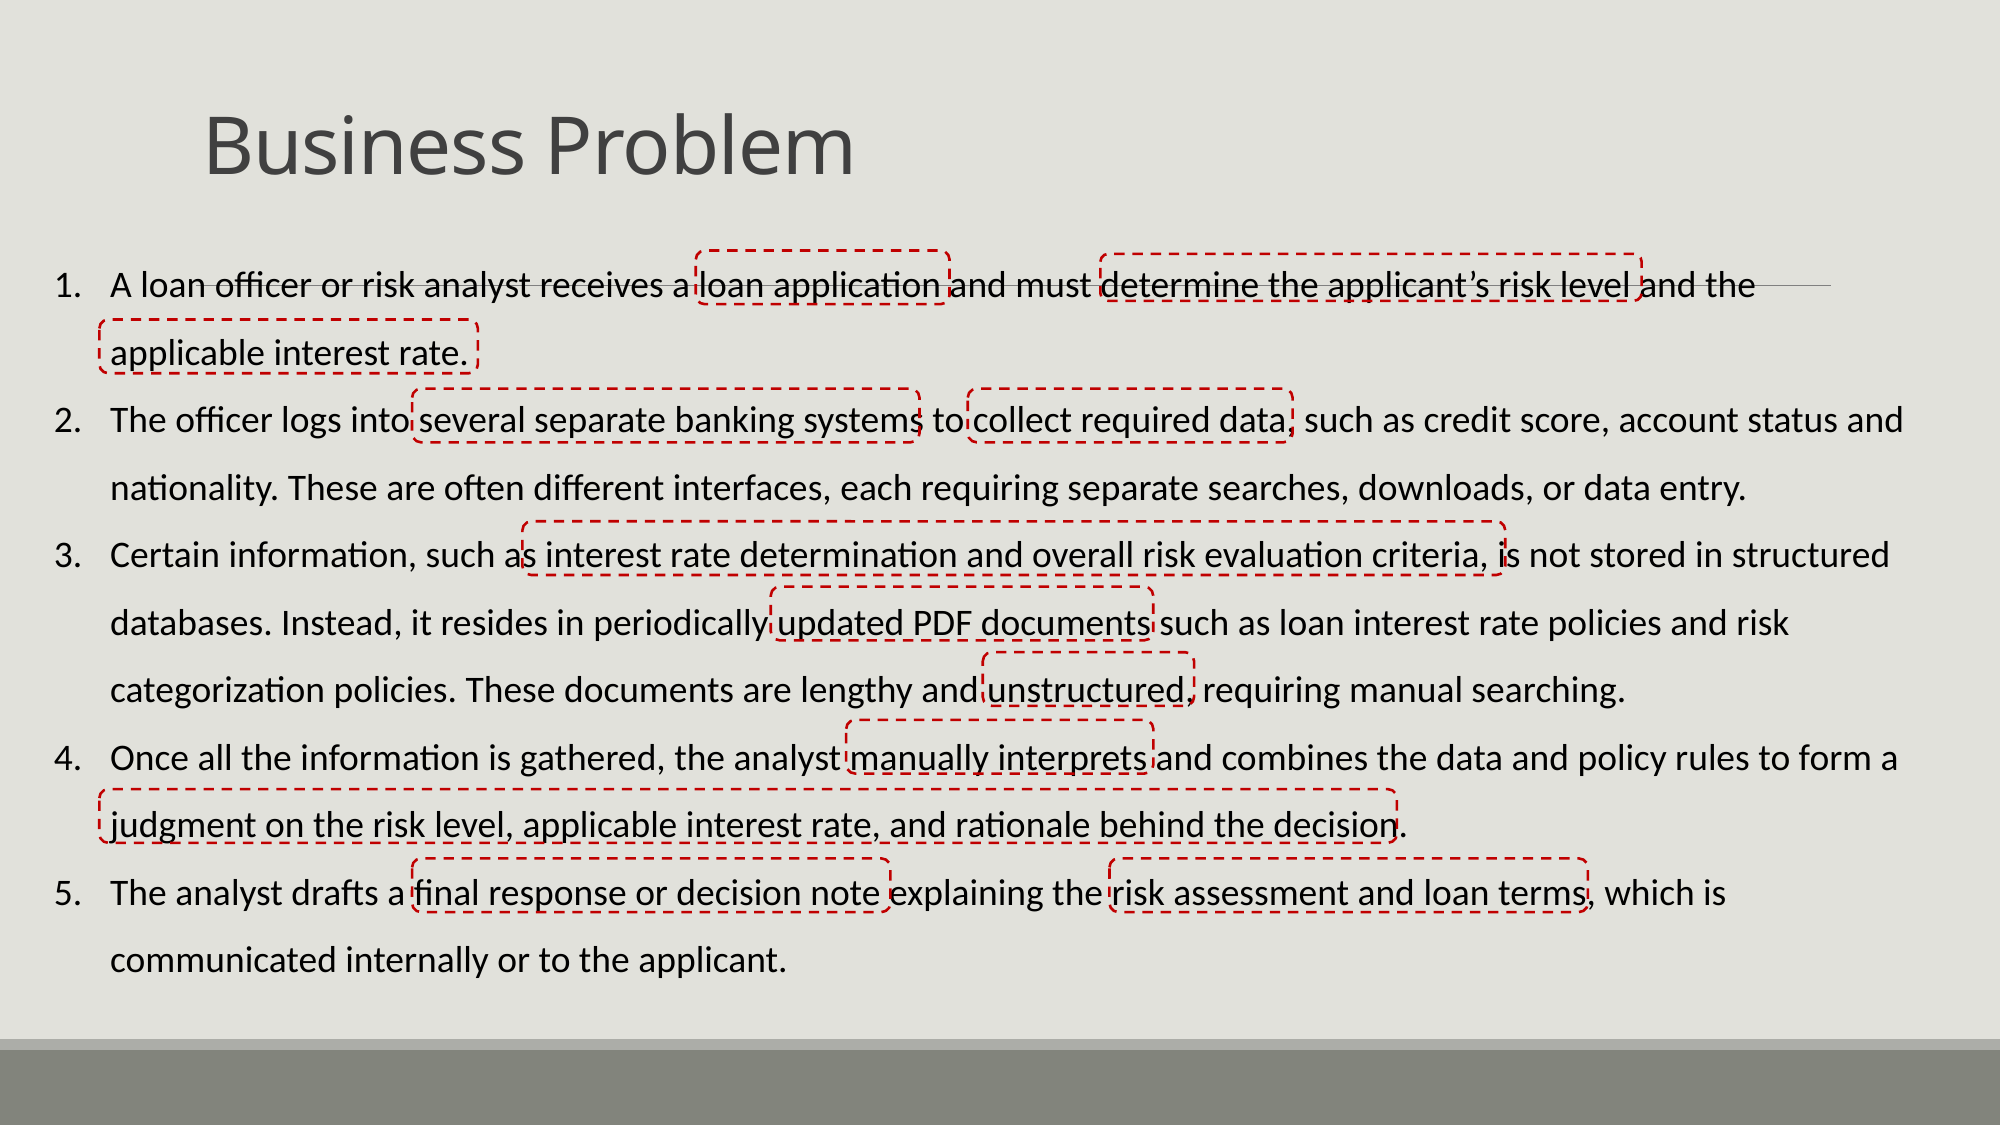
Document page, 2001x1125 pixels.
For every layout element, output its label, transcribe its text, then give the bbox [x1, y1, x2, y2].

text_box [844, 718, 1155, 775]
text_box [521, 519, 1507, 577]
text_box [769, 585, 1155, 642]
text_box [97, 787, 1399, 845]
text_box [97, 318, 480, 375]
text_box [410, 387, 921, 444]
text_box [966, 387, 1294, 444]
text_box [981, 650, 1196, 708]
text_box [694, 249, 951, 306]
text_box [1108, 857, 1590, 914]
title Business Problem [187, 101, 1813, 199]
text_box [410, 857, 892, 914]
text_box A loan officer or risk analyst receives a loan application and must determine the applicant’s risk level and the applicable interest rate. The officer logs into several separate banking systems to collect required data, such as credit score, account status and nationality. These are often different interfaces, each requiring separate searches, downloads, or data entry. Certain information, such as interest rate determination and overall risk evaluation criteria, is not stored in structured databases. Instead, it resides in periodically updated PDF documents such as loan interest rate policies and risk categorization policies. These documents are lengthy and unstructured, requiring manual searching. Once all the information is gathered, the analyst manually interprets and combines the data and policy rules to form a judgment on the risk level, applicable interest rate, and rationale behind the decision. The analyst drafts a final response or decision note explaining the risk assessment and loan terms, which is communicated internally or to the applicant. [39, 230, 1927, 988]
text_box [1099, 252, 1643, 303]
